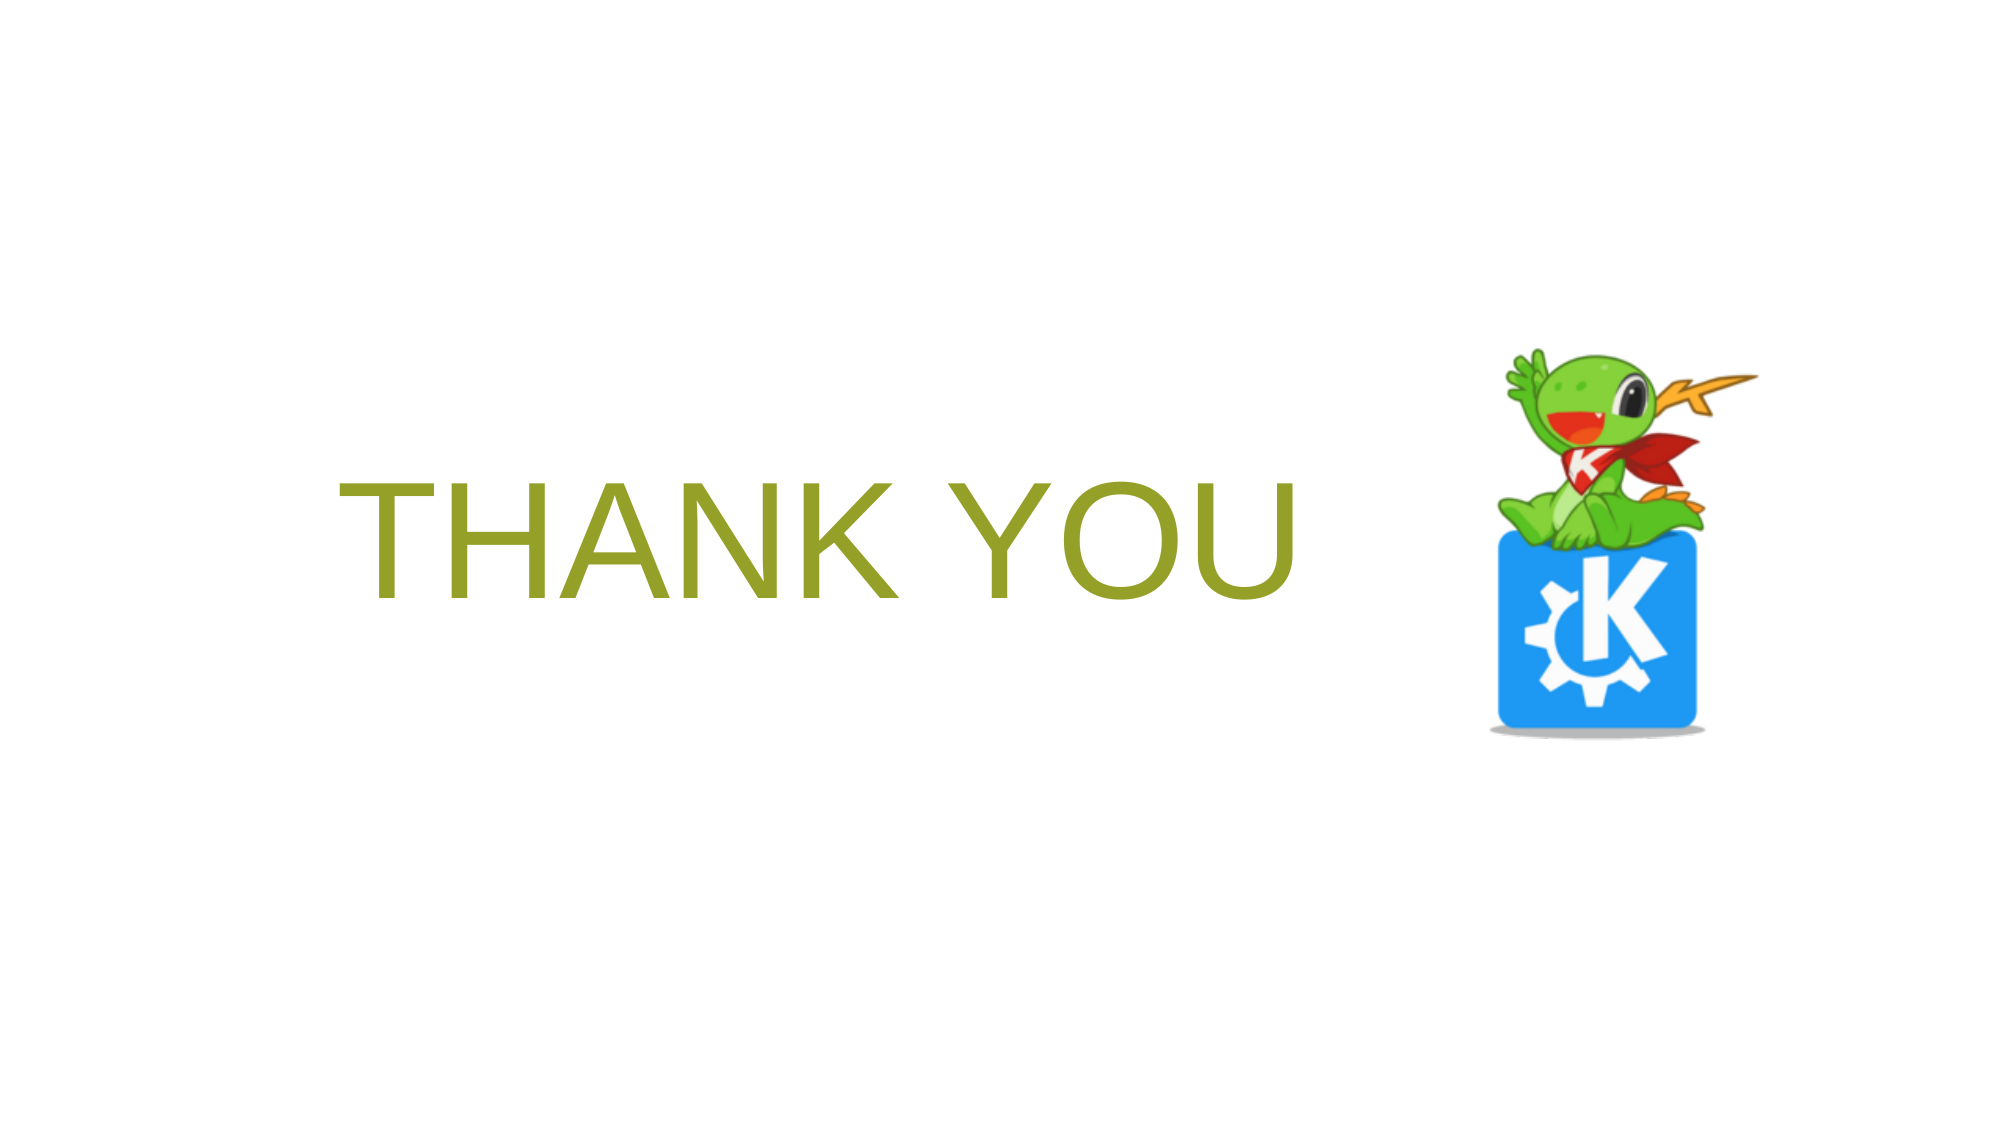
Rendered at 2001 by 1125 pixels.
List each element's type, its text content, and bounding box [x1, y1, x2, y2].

text_box THANK YOU [321, 424, 1398, 639]
picture [1423, 283, 1776, 781]
